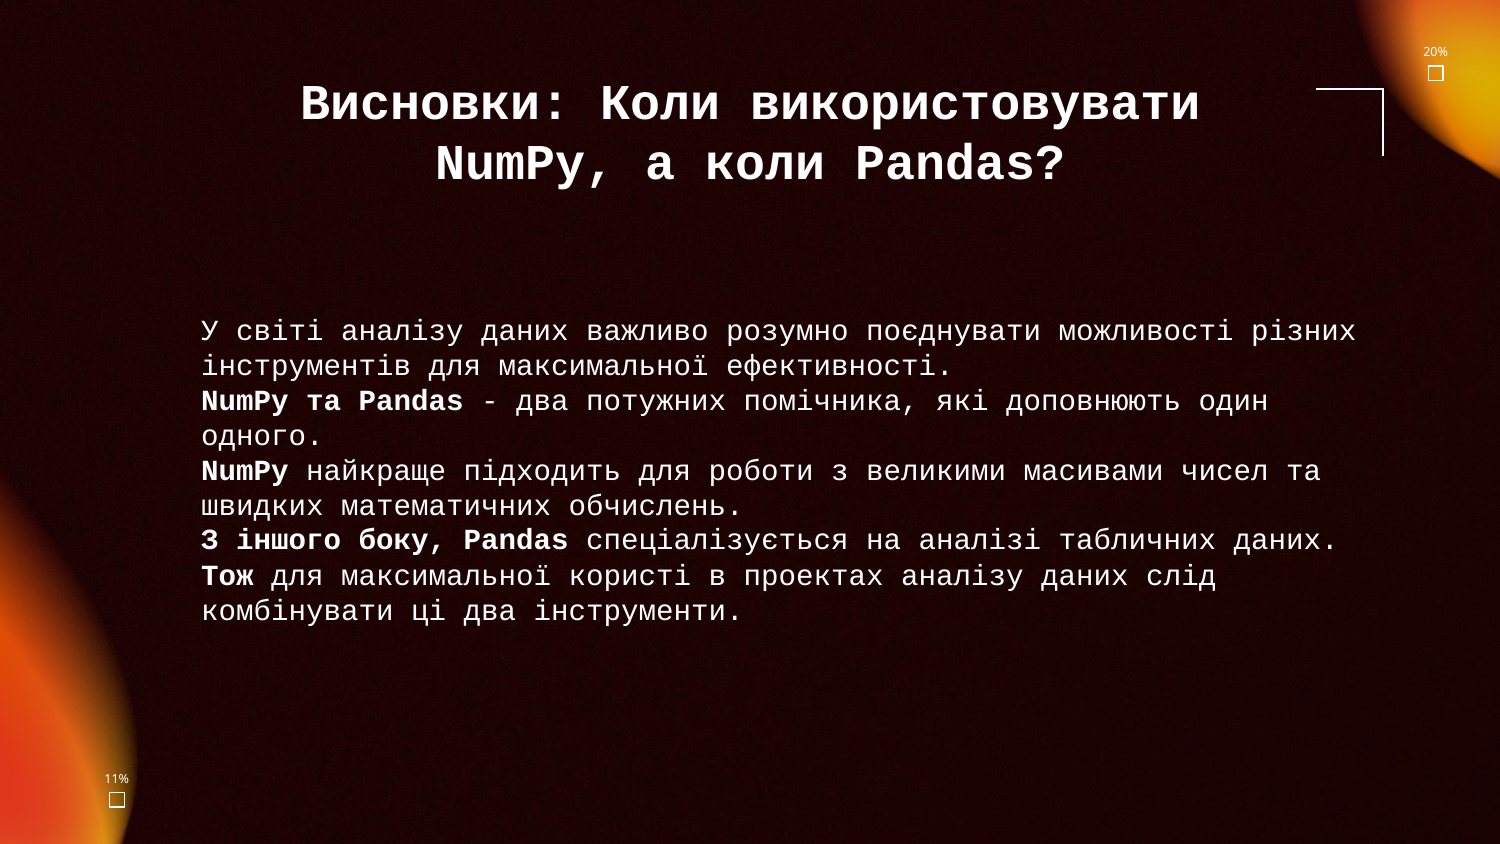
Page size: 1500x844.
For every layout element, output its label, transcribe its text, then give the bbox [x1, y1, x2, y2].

picture [0, 0, 1500, 844]
subtitle У світі аналізу даних важливо розумно поєднувати можливості різних інструментів для максимальної ефективності. NumPy та Pandas - два потужних помічника, які доповнюють один одного. NumPy найкраще підходить для роботи з великими масивами чисел та швидких математичних обчислень. З іншого боку, Pandas спеціалізується на аналізі табличних даних. Тож для максимальної користі в проектах аналізу даних слід комбінувати ці два інструменти. [186, 296, 1397, 685]
title Висновки: Коли використовувати NumPy, а коли Pandas? [222, 54, 1278, 149]
